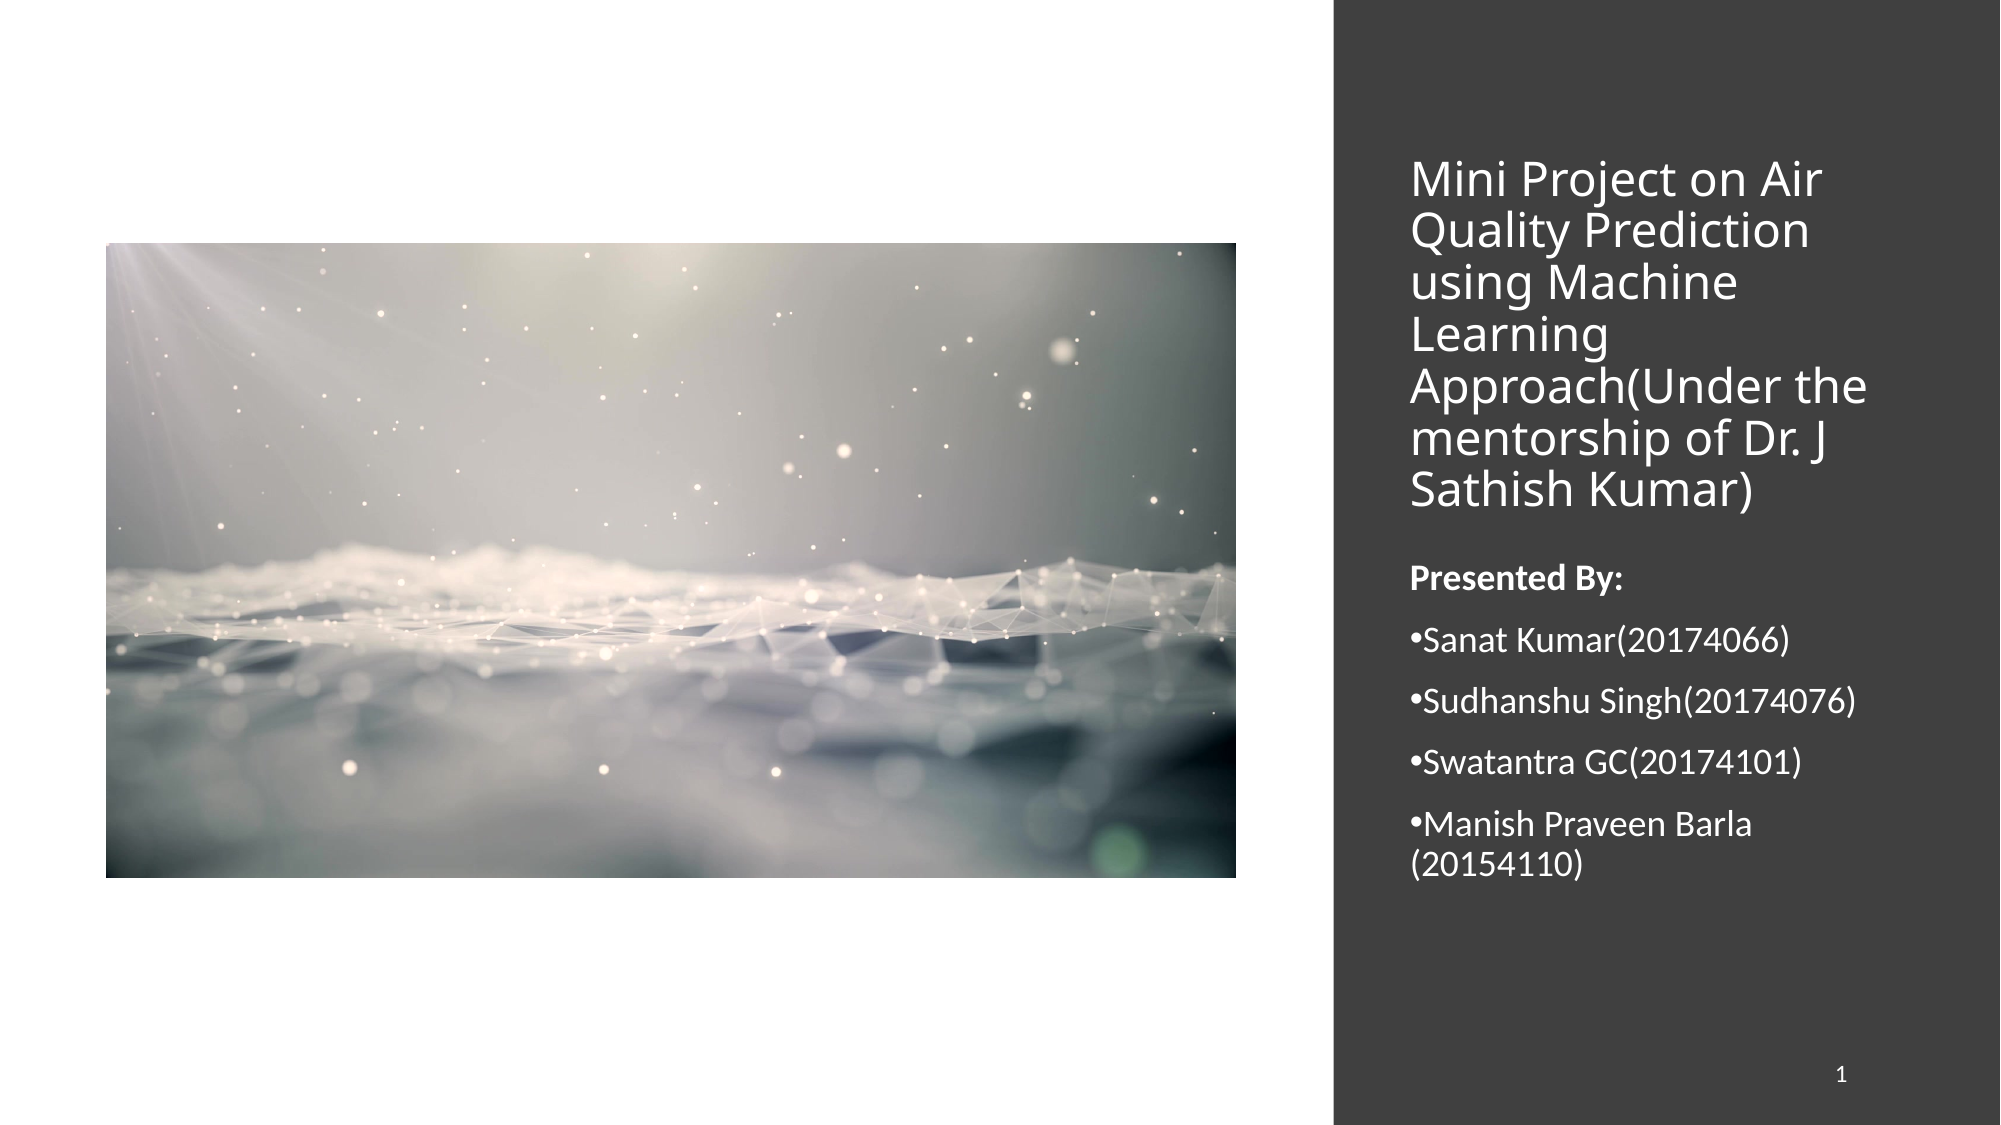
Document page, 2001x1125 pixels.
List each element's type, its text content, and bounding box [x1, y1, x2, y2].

title Mini Project on Air Quality Prediction using Machine Learning Approach(Under the mentorship of Dr. J Sathish Kumar) [1394, 105, 1907, 525]
subtitle Presented By: Sanat Kumar(20174066) Sudhanshu Singh(20174076) Swatantra GC(20174101) Manish Praveen Barla (20154110) [1394, 550, 1895, 1016]
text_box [105, 242, 1236, 879]
slide_number 1 [1412, 1042, 1863, 1103]
text_box [1333, 0, 2000, 1125]
